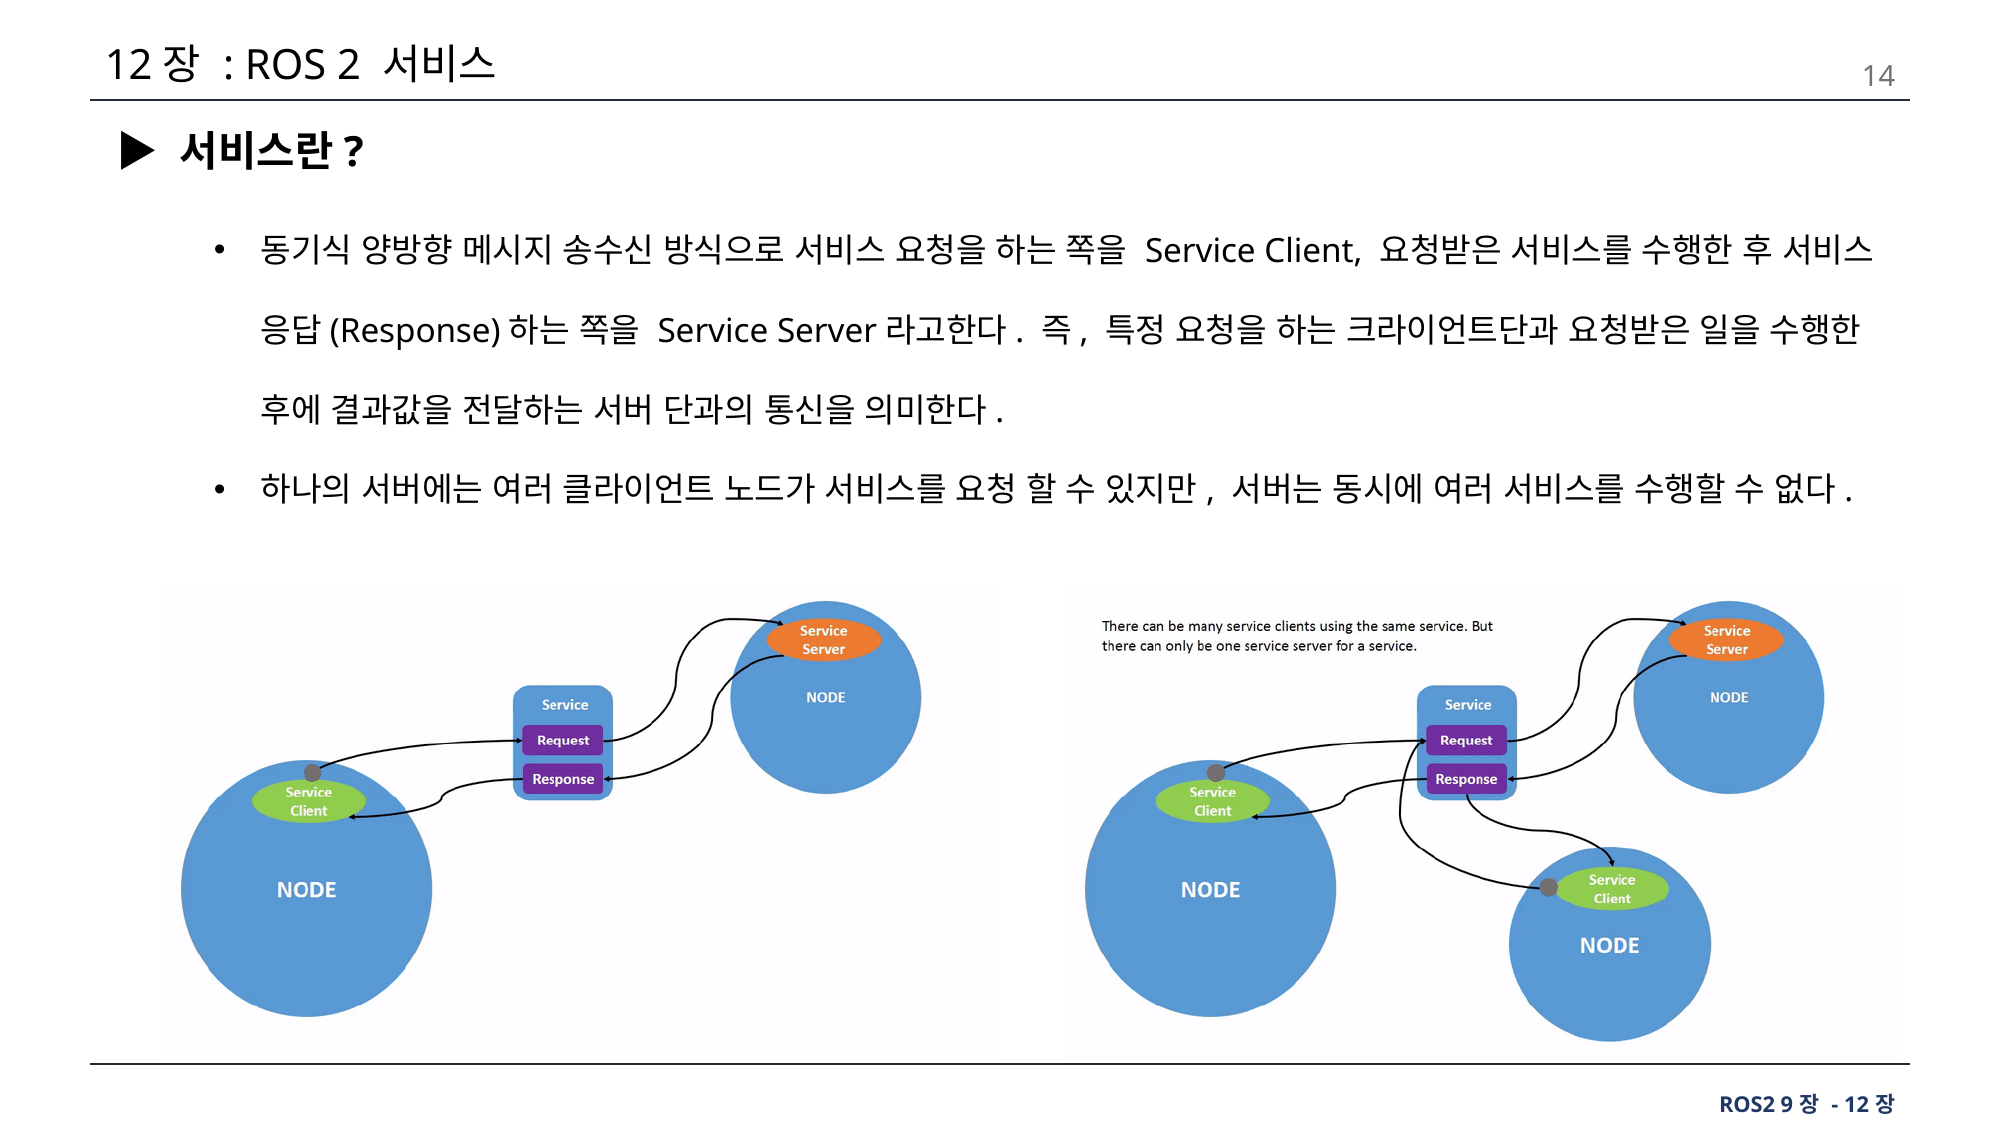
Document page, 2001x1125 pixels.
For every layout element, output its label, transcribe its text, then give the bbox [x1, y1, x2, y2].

picture [159, 587, 996, 1058]
text_box 동기식 양방향 메시지 송수신 방식으로 서비스 요청을 하는 쪽을 Service Client, 요청받은 서비스를 수행한 후 서비스 응답(Response)하는 쪽을 Service Server라고한다. 즉, 특정 요청을 하는 크라이언트단과 요청받은 일을 수행한 후에 결과값을 전달하는 서버 단과의 통신을 의미한다. 하나의 서버에는 여러 클라이언트 노드가 서비스를 요청 할 수 있지만, 서버는 동시에 여러 서비스를 수행할 수 없다. [199, 181, 1933, 516]
title 12장 : ROS 2 서비스 [89, 32, 1911, 100]
picture [1063, 587, 1899, 1058]
text_box ▶ 서비스란? [89, 117, 379, 182]
